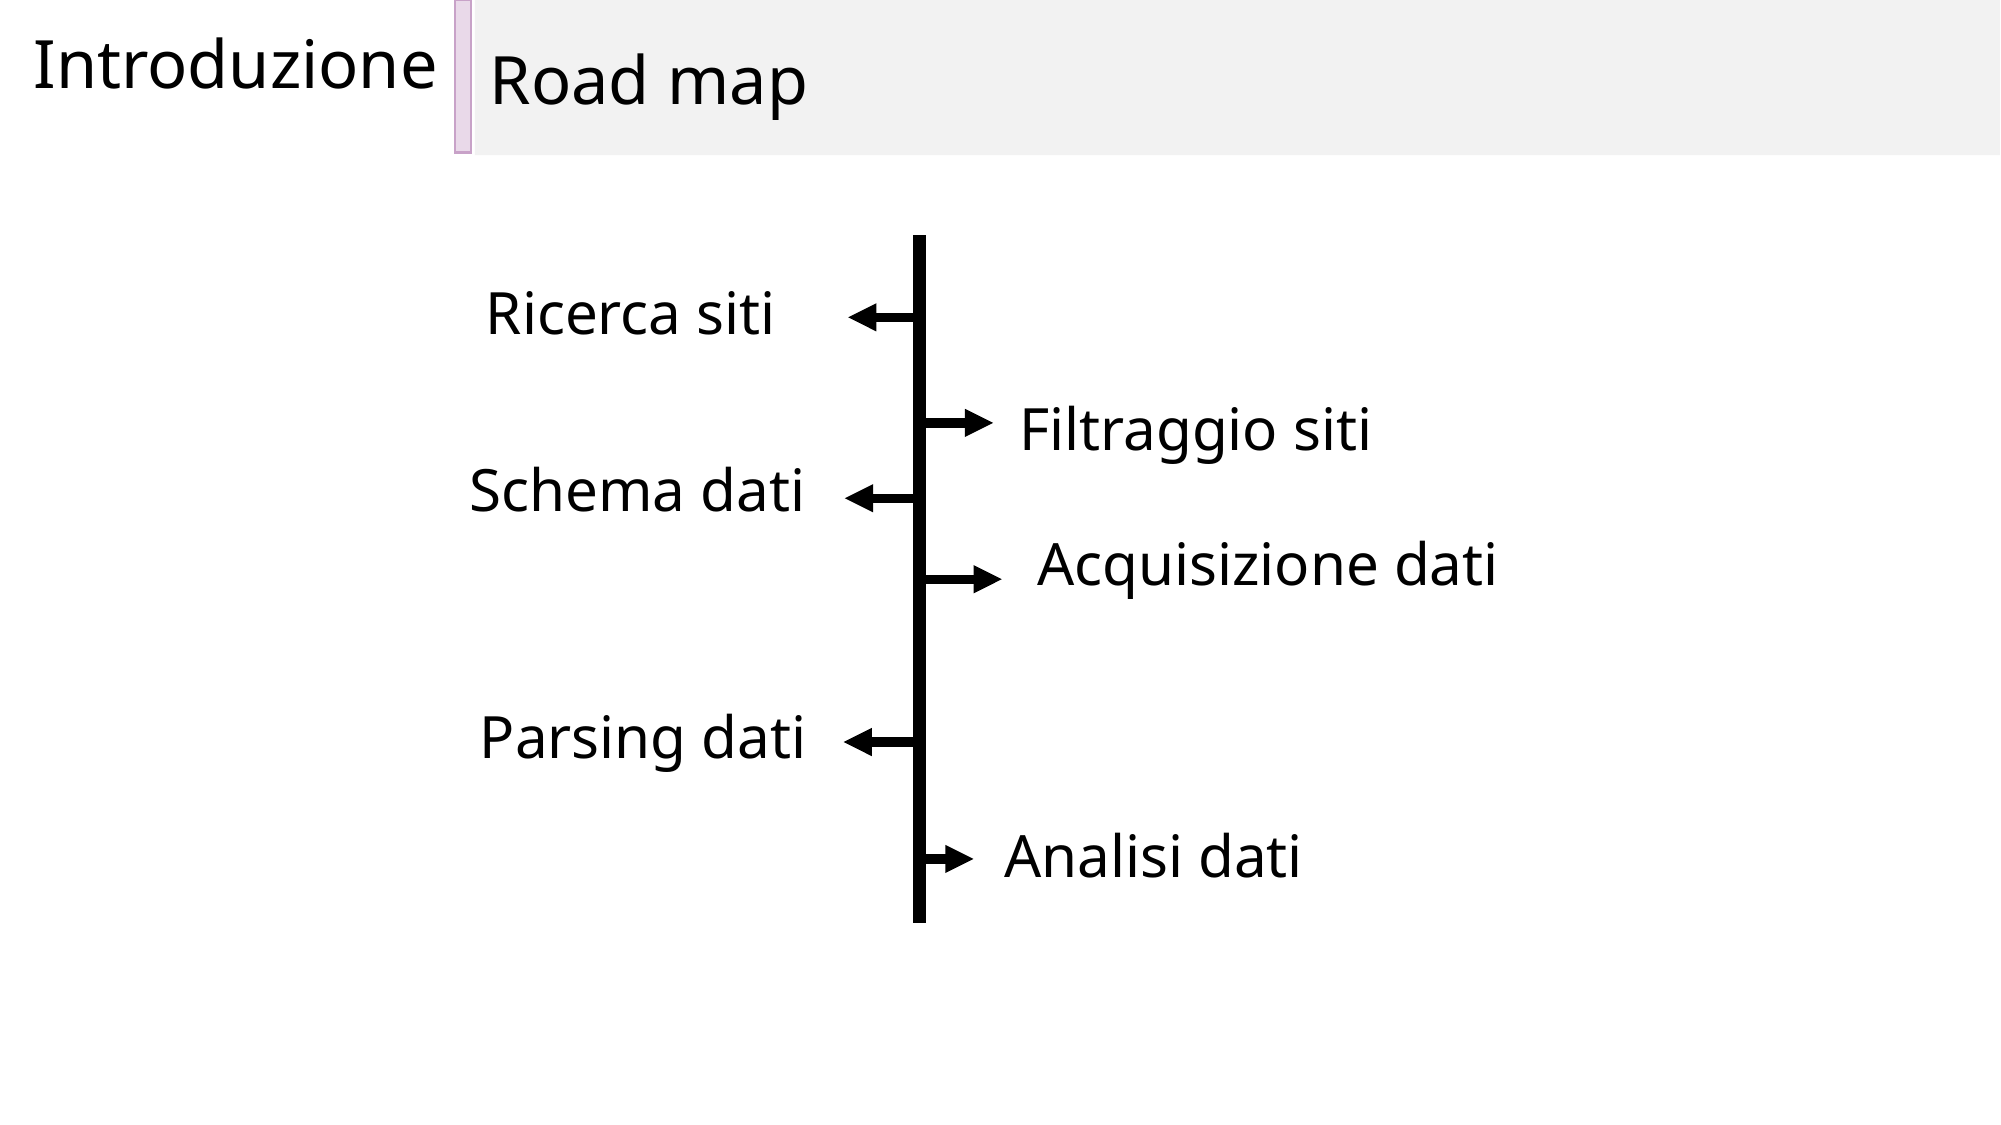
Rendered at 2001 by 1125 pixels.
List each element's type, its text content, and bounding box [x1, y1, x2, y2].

text_box Parsing dati [920, 692, 925, 778]
text_box Ricerca siti [471, 268, 855, 354]
text_box Road map [474, 0, 2000, 156]
text_box Schema dati [454, 446, 839, 531]
text_box Acquisizione dati [1022, 519, 1619, 605]
text_box [454, 0, 472, 154]
text_box Filtraggio siti [1004, 384, 1389, 470]
text_box Analisi dati [989, 811, 1658, 897]
text_box Introduzione [18, 14, 454, 110]
text_box Parsing dati [465, 692, 919, 778]
